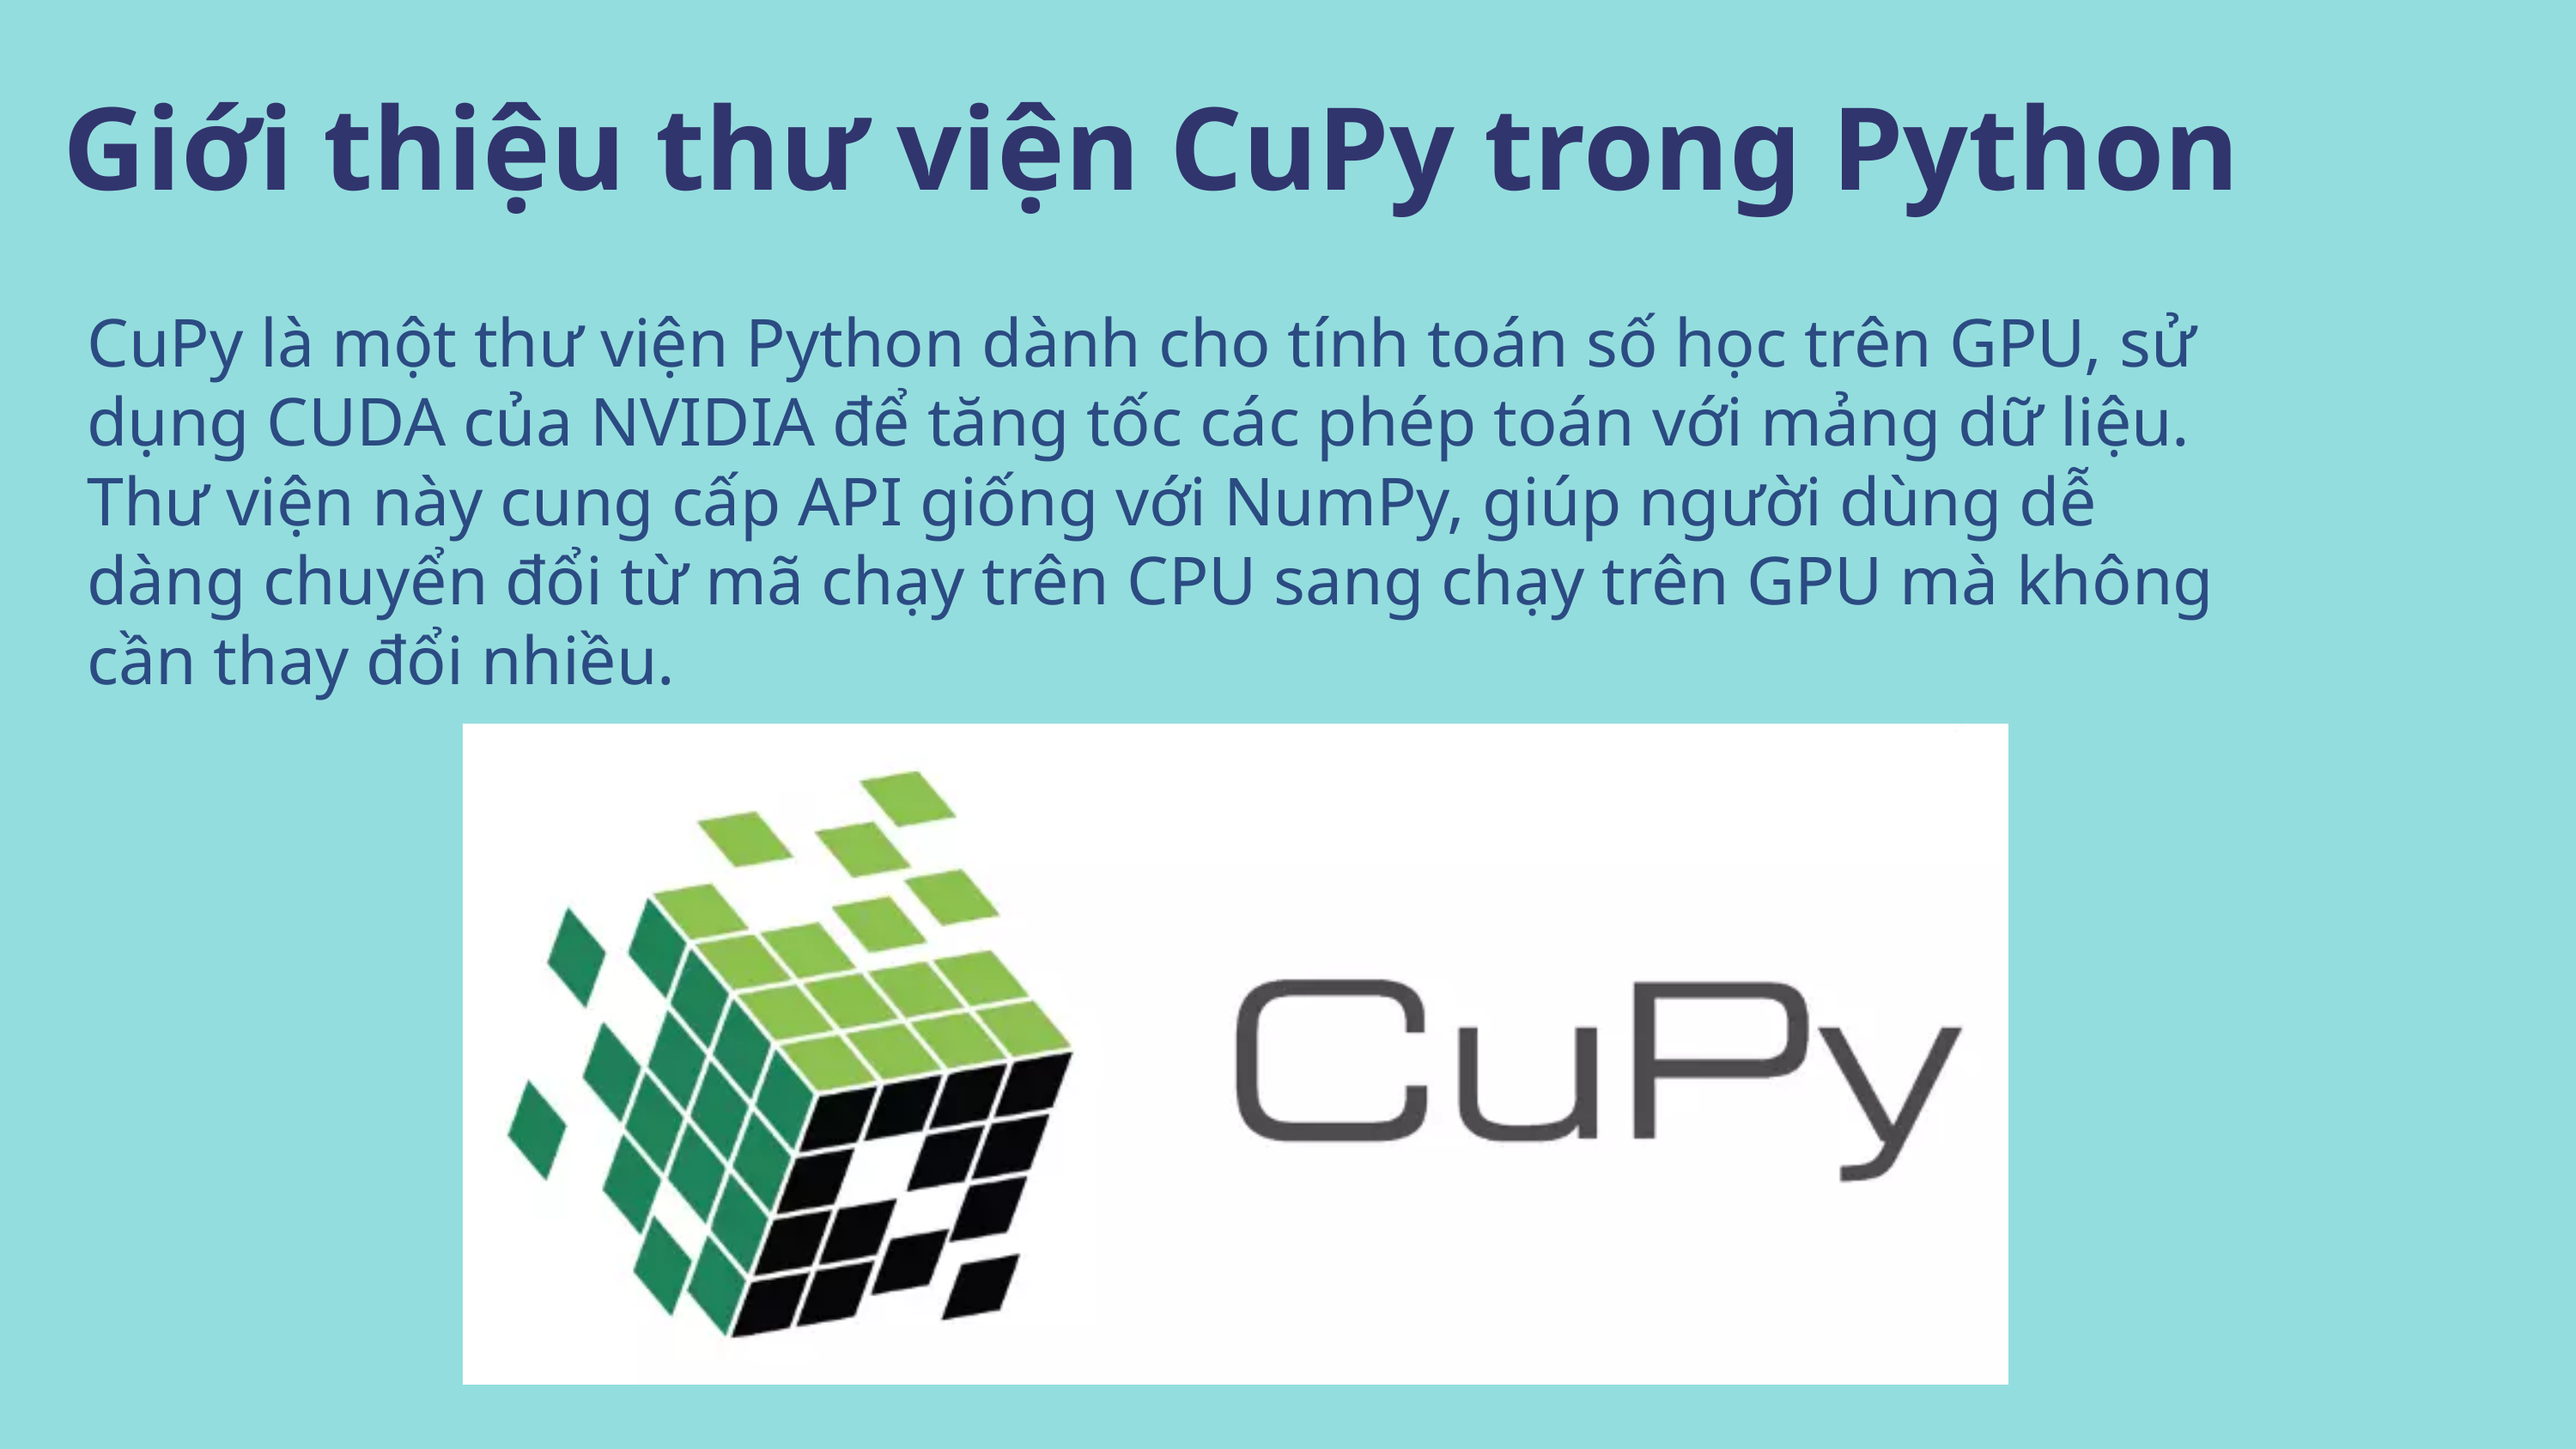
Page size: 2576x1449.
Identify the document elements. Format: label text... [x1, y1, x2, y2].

text_box [462, 724, 2008, 1385]
text_box Giới thiệu thư viện CuPy trong Python [63, 75, 2576, 213]
text_box CuPy là một thư viện Python dành cho tính toán số học trên GPU, sử dụng CUDA của NVIDIA để tăng tốc các phép toán với mảng dữ liệu. Thư viện này cung cấp API giống với NumPy, giúp người dùng dễ dàng chuyển đổi từ mã chạy trên CPU sang chạy trên GPU mà không cần thay đổi nhiều. [87, 300, 2263, 698]
